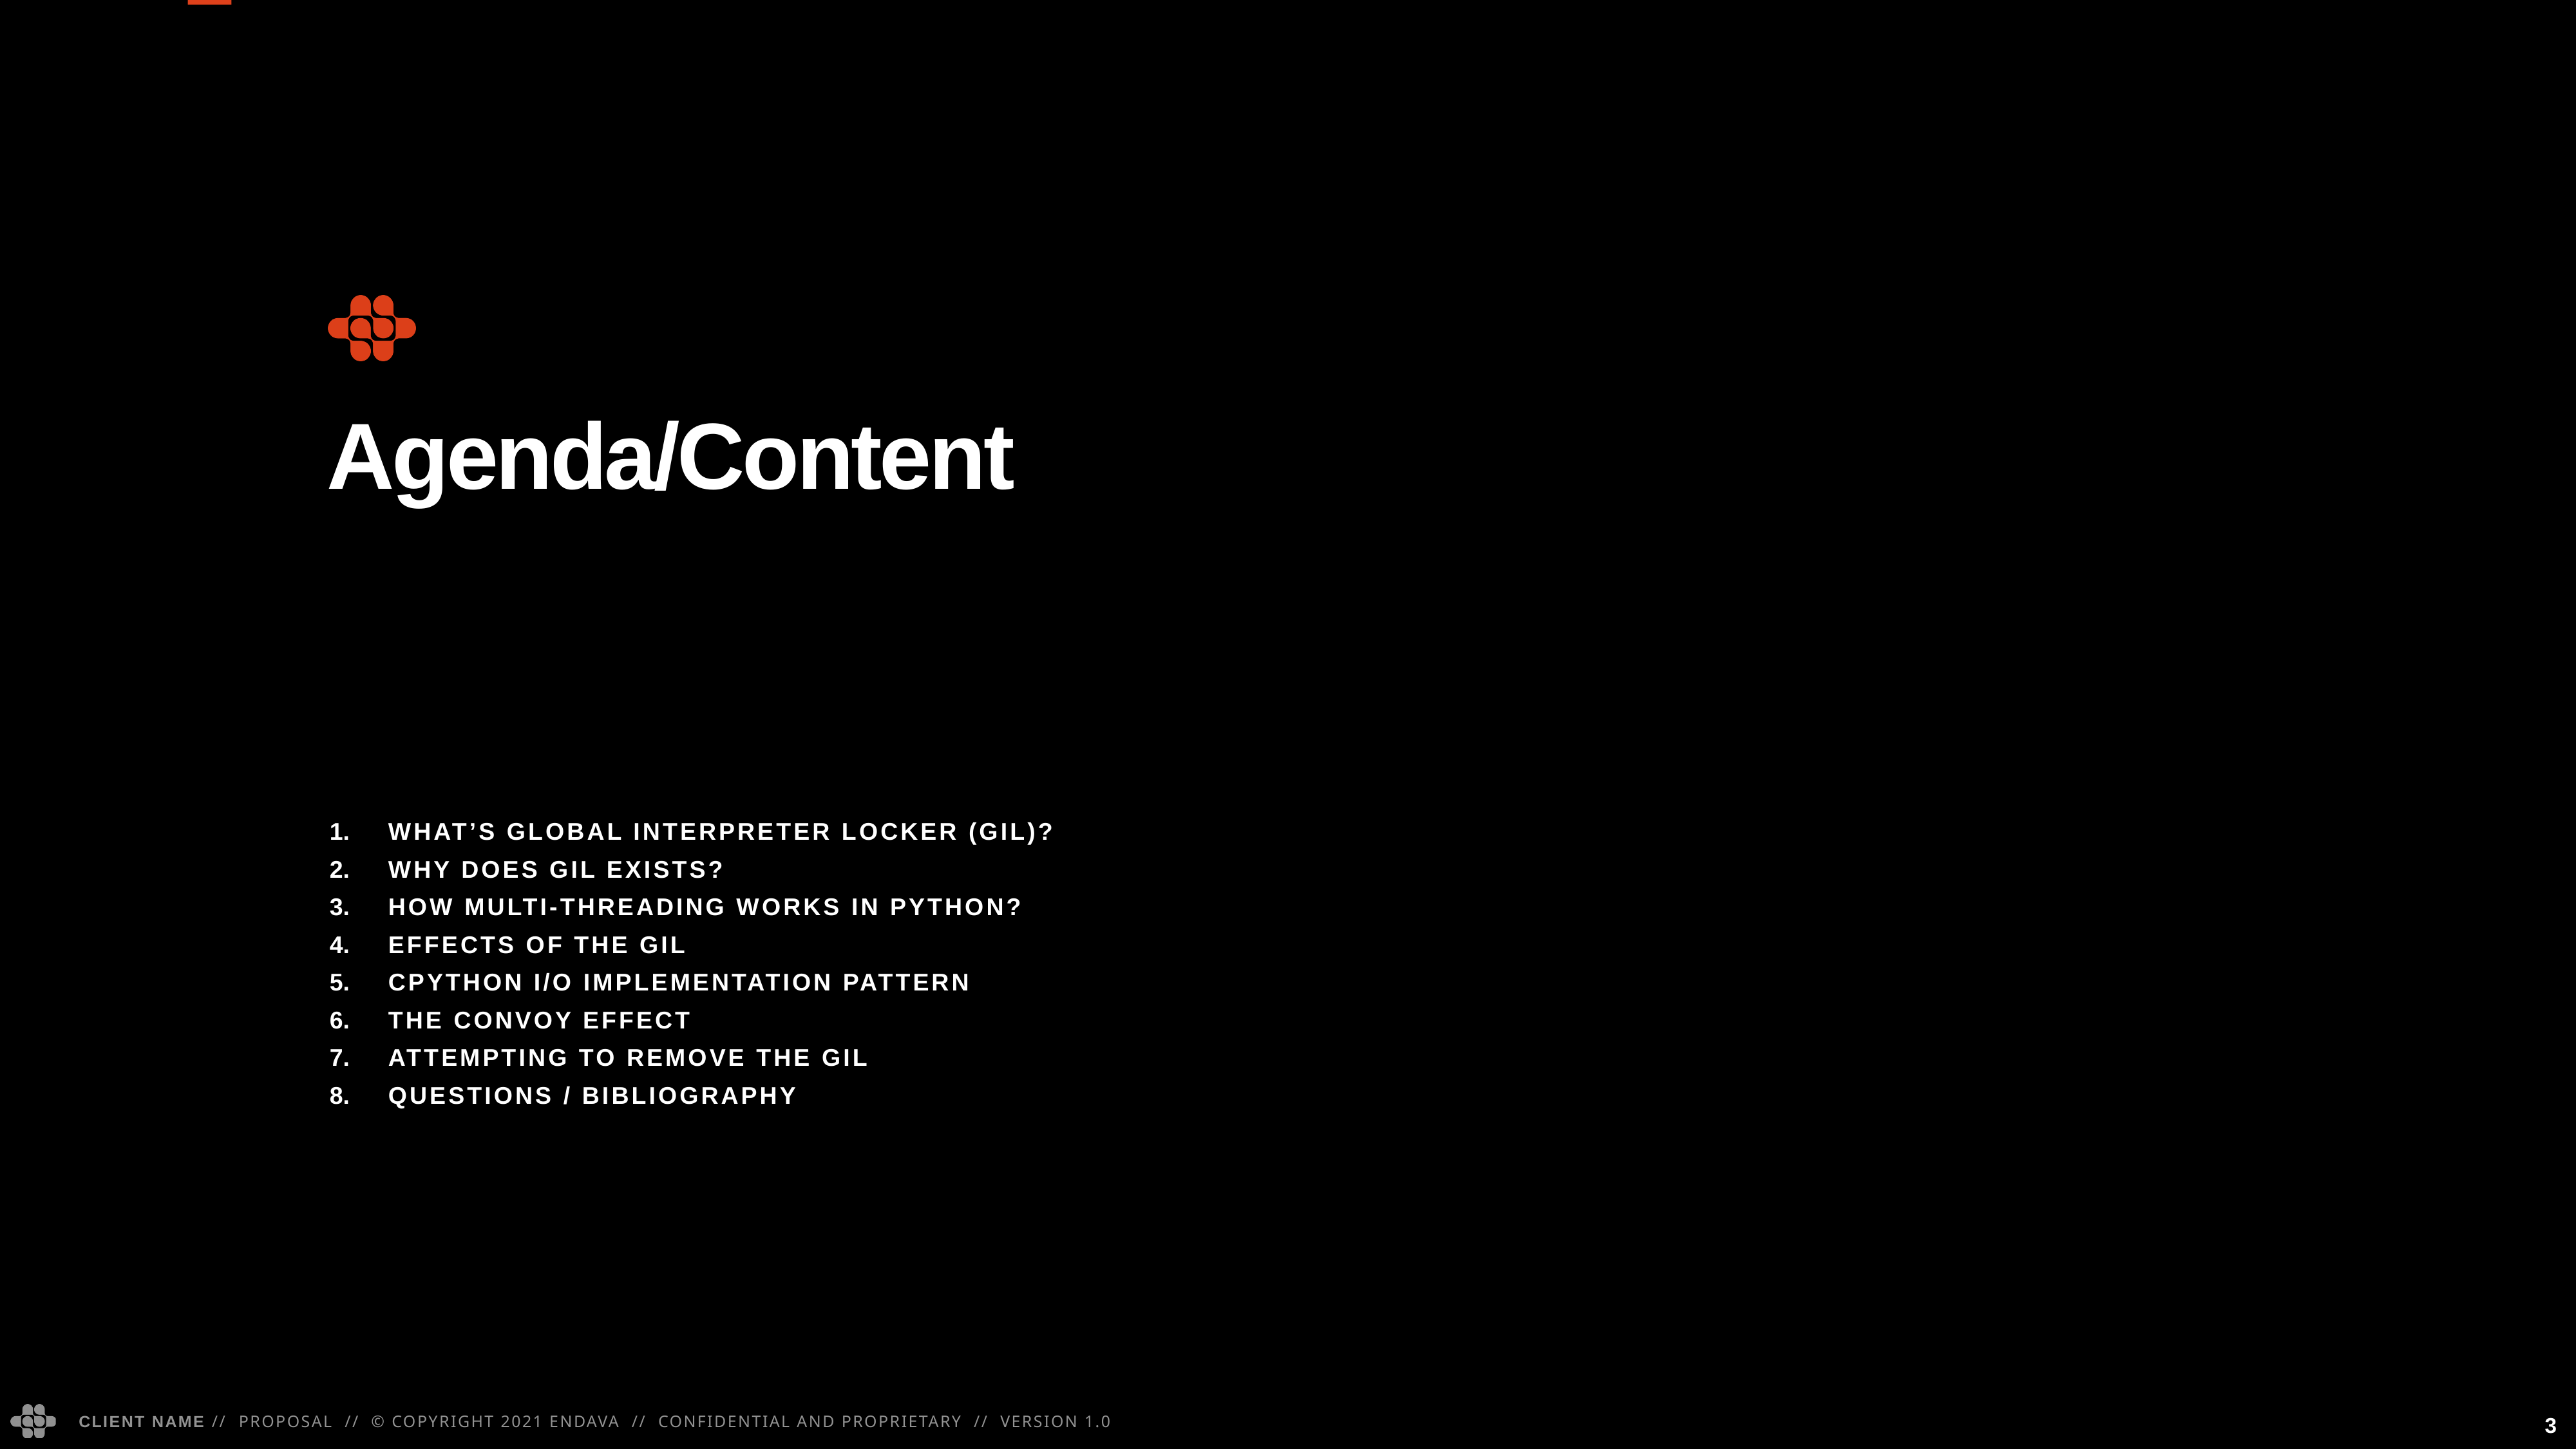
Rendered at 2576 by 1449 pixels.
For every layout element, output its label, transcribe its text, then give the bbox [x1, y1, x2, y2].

text_box Agenda/Content [321, 412, 1063, 513]
picture [328, 295, 416, 361]
text_box 3 [2535, 1403, 2564, 1444]
text_box What’s global interpreter locker (gil)? Why does gil exists? How multi-threading works in python? Effects of the gil Cpython i/o implementation pattern The convoy effect Attempting to remove the gil Questions / bibliography [324, 802, 1432, 1114]
